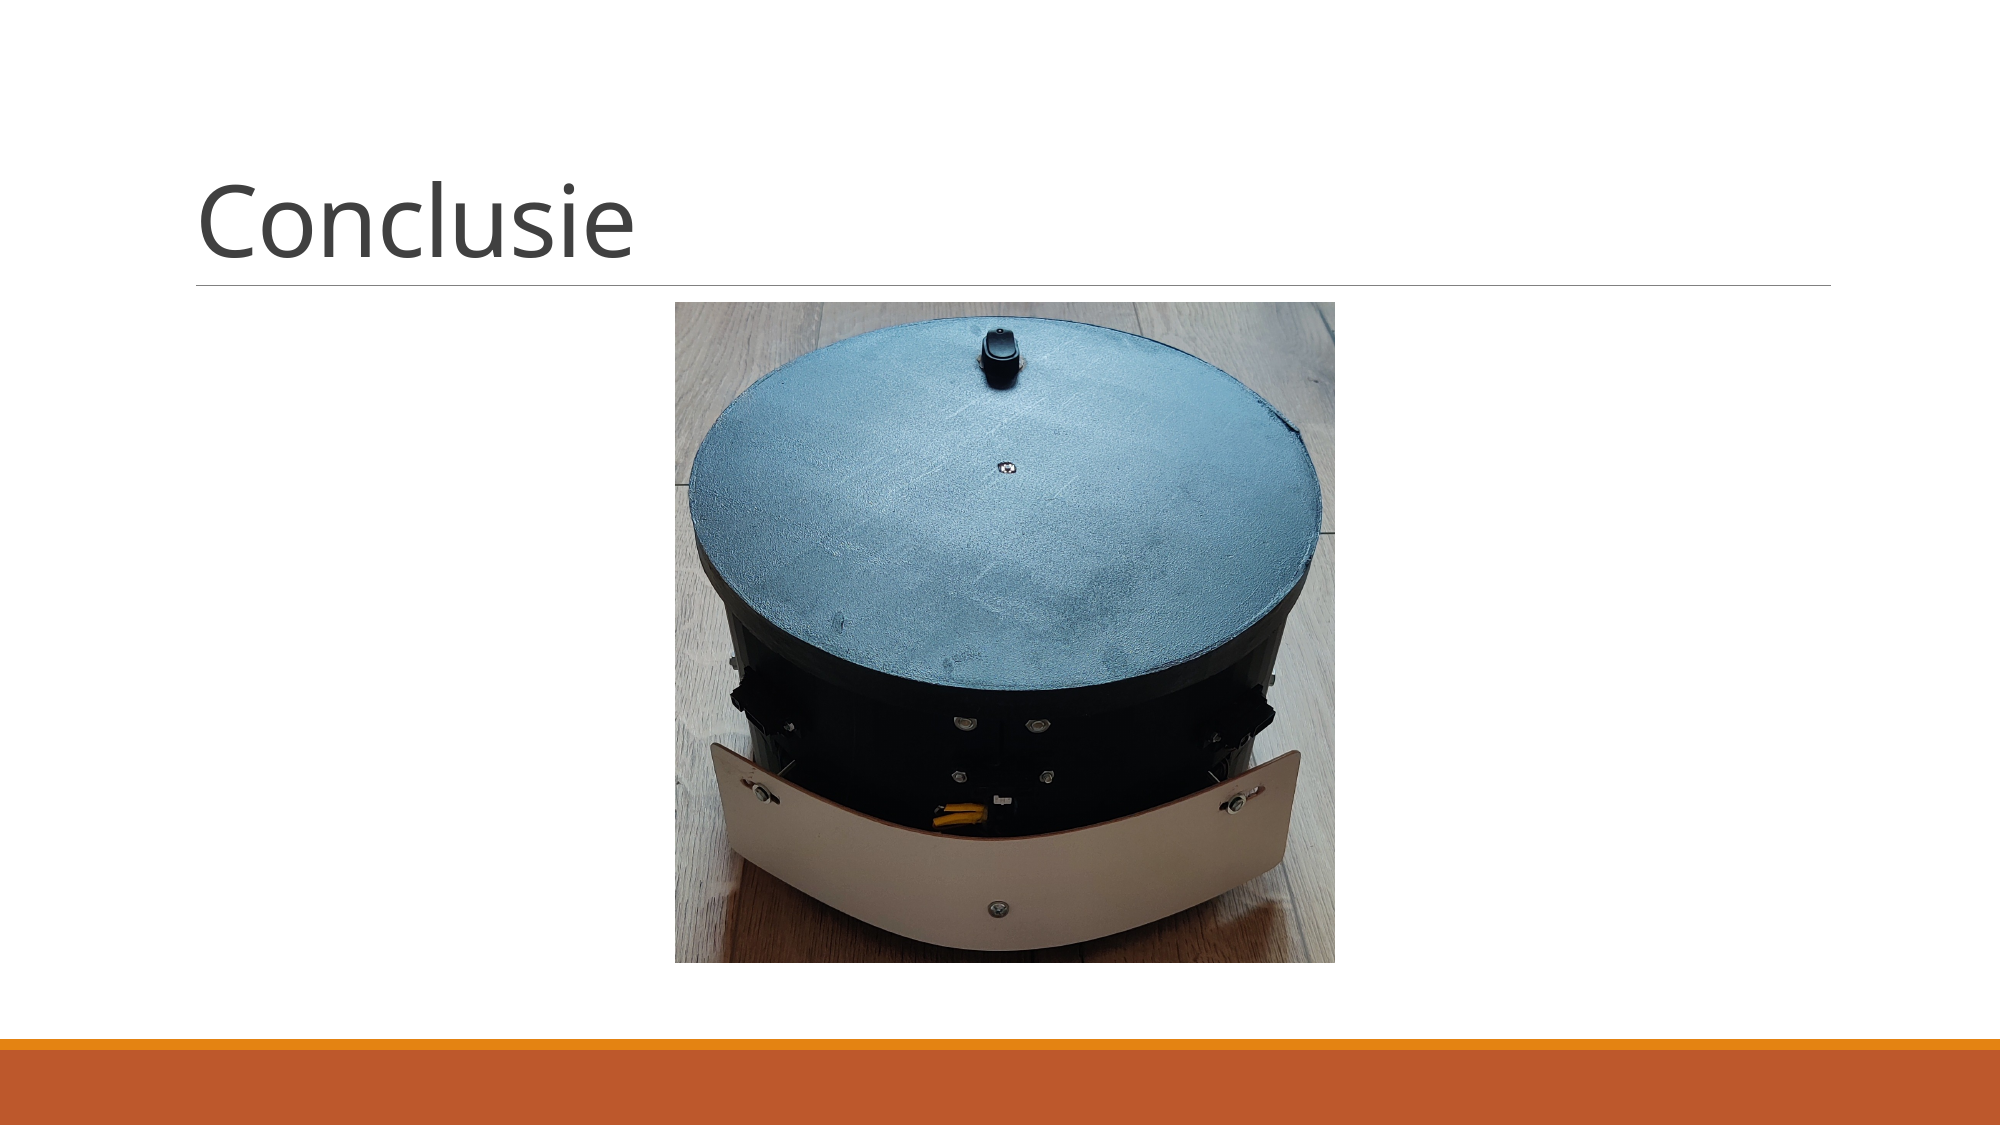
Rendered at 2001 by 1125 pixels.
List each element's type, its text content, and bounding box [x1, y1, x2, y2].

title Conclusie [180, 47, 1830, 285]
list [674, 302, 1336, 964]
